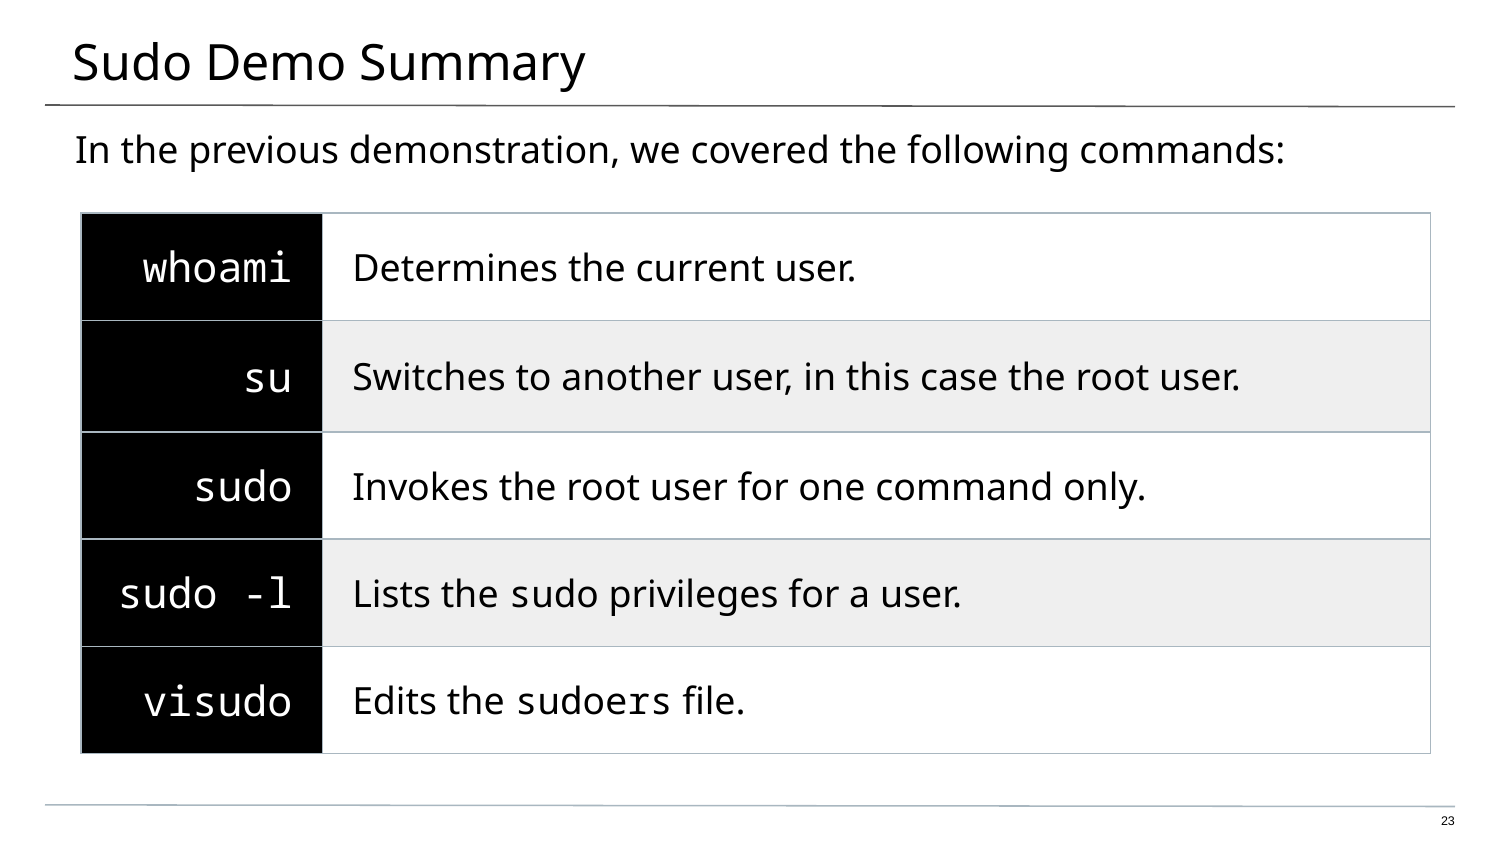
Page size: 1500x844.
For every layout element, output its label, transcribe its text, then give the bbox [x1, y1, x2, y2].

title Sudo Demo Summary [0, 0, 1500, 88]
table_cell visudo [82, 647, 322, 753]
table_cell sudo [82, 433, 322, 538]
subtitle In the previous demonstration, we covered the following commands: [0, 110, 1500, 288]
slide_number ‹#› [1412, 813, 1455, 831]
table_cell Switches to another user, in this case the root user. [323, 321, 1430, 431]
table_cell Invokes the root user for one command only. [323, 433, 1430, 538]
table_cell Edits the sudoers file. [323, 647, 1430, 753]
table_header whoami [82, 214, 322, 320]
table_header Determines the current user. [323, 214, 1430, 320]
table_cell su [82, 321, 322, 431]
table_cell sudo -l [82, 540, 322, 646]
table_cell Lists the sudo privileges for a user. [323, 540, 1430, 646]
